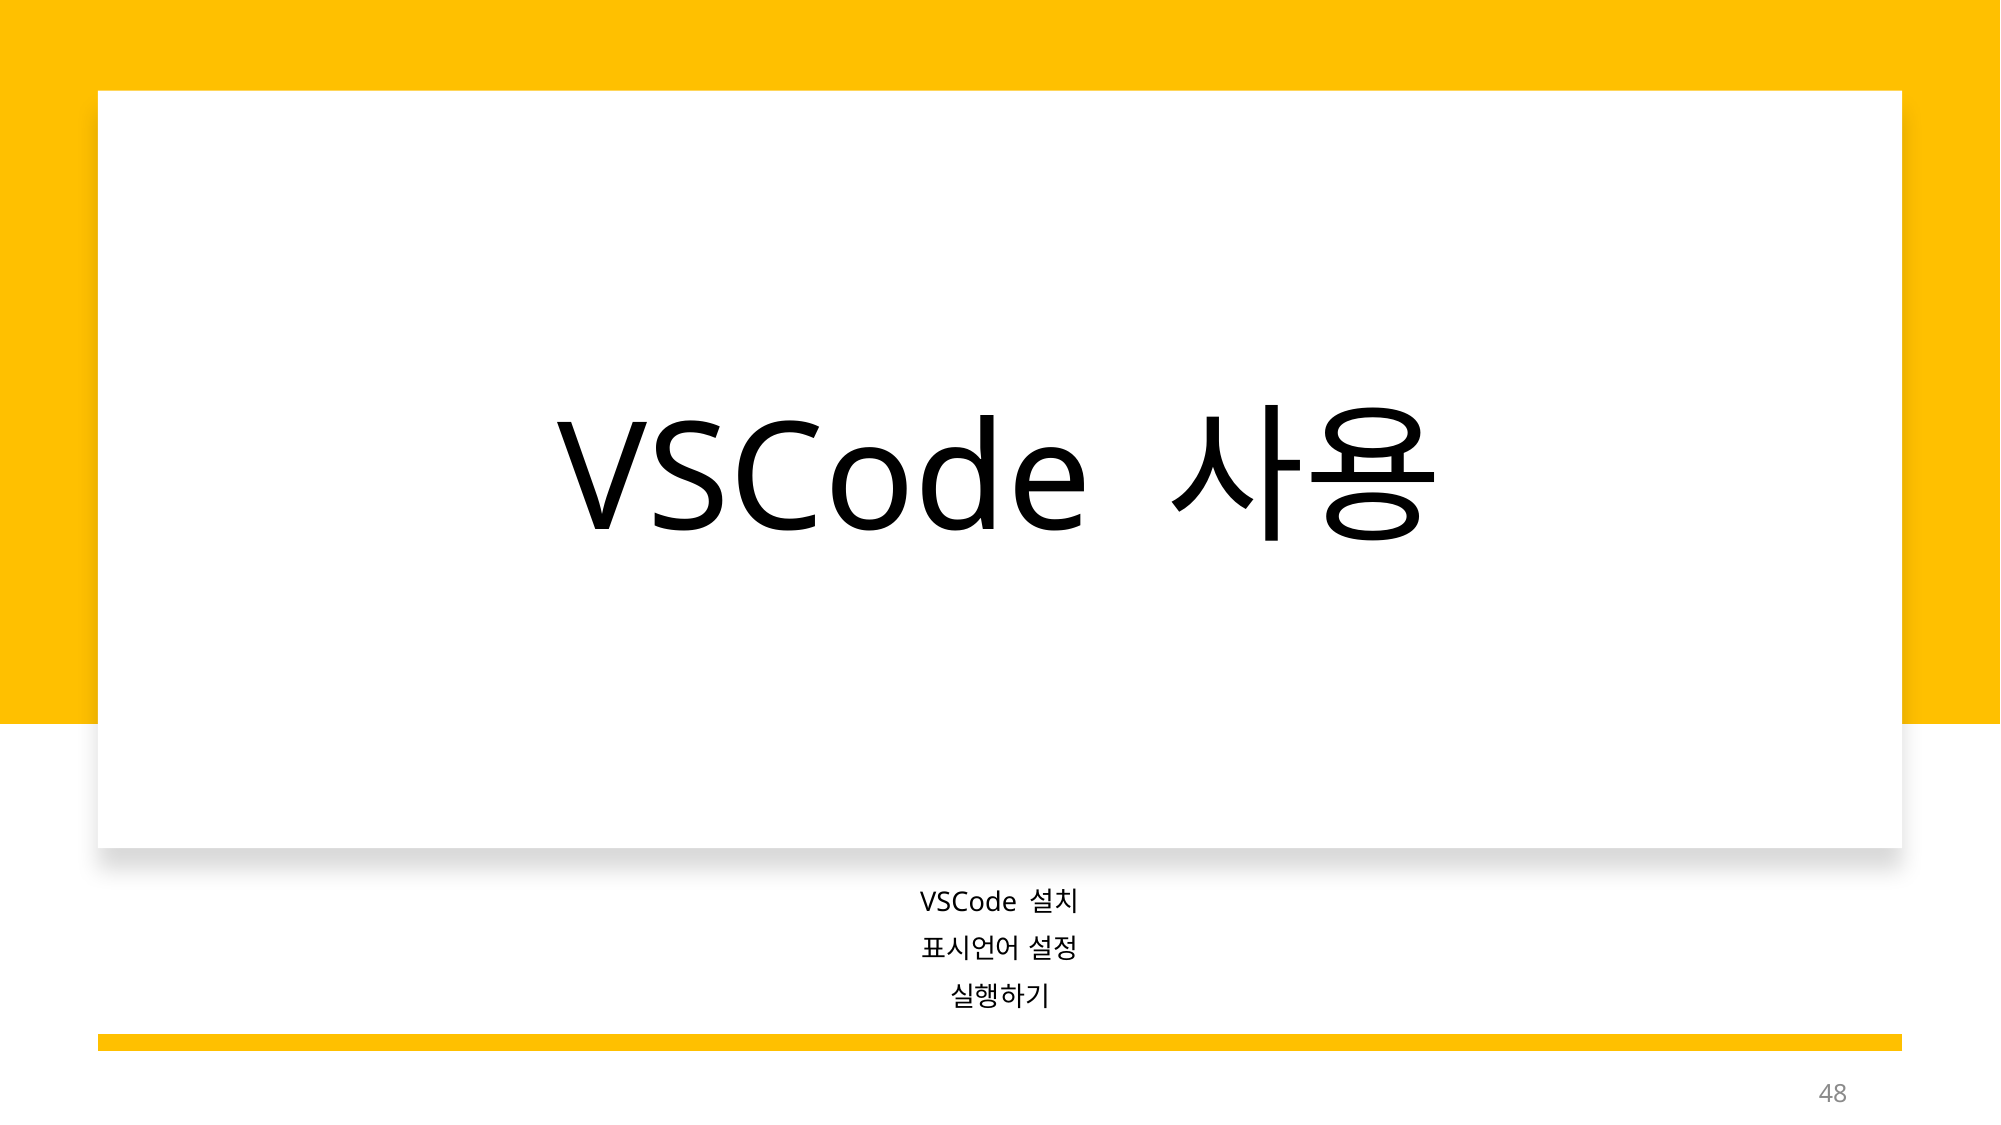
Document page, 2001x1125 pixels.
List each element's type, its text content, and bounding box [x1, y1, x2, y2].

subtitle VSCode 설치 표시언어 설정 실행하기 [249, 880, 1750, 1021]
text_box [0, 0, 2000, 725]
title VSCode 사용 [249, 212, 1750, 750]
slide_number 48 [1412, 1065, 1863, 1125]
text_box [0, 725, 2000, 1125]
text_box [97, 89, 1903, 849]
